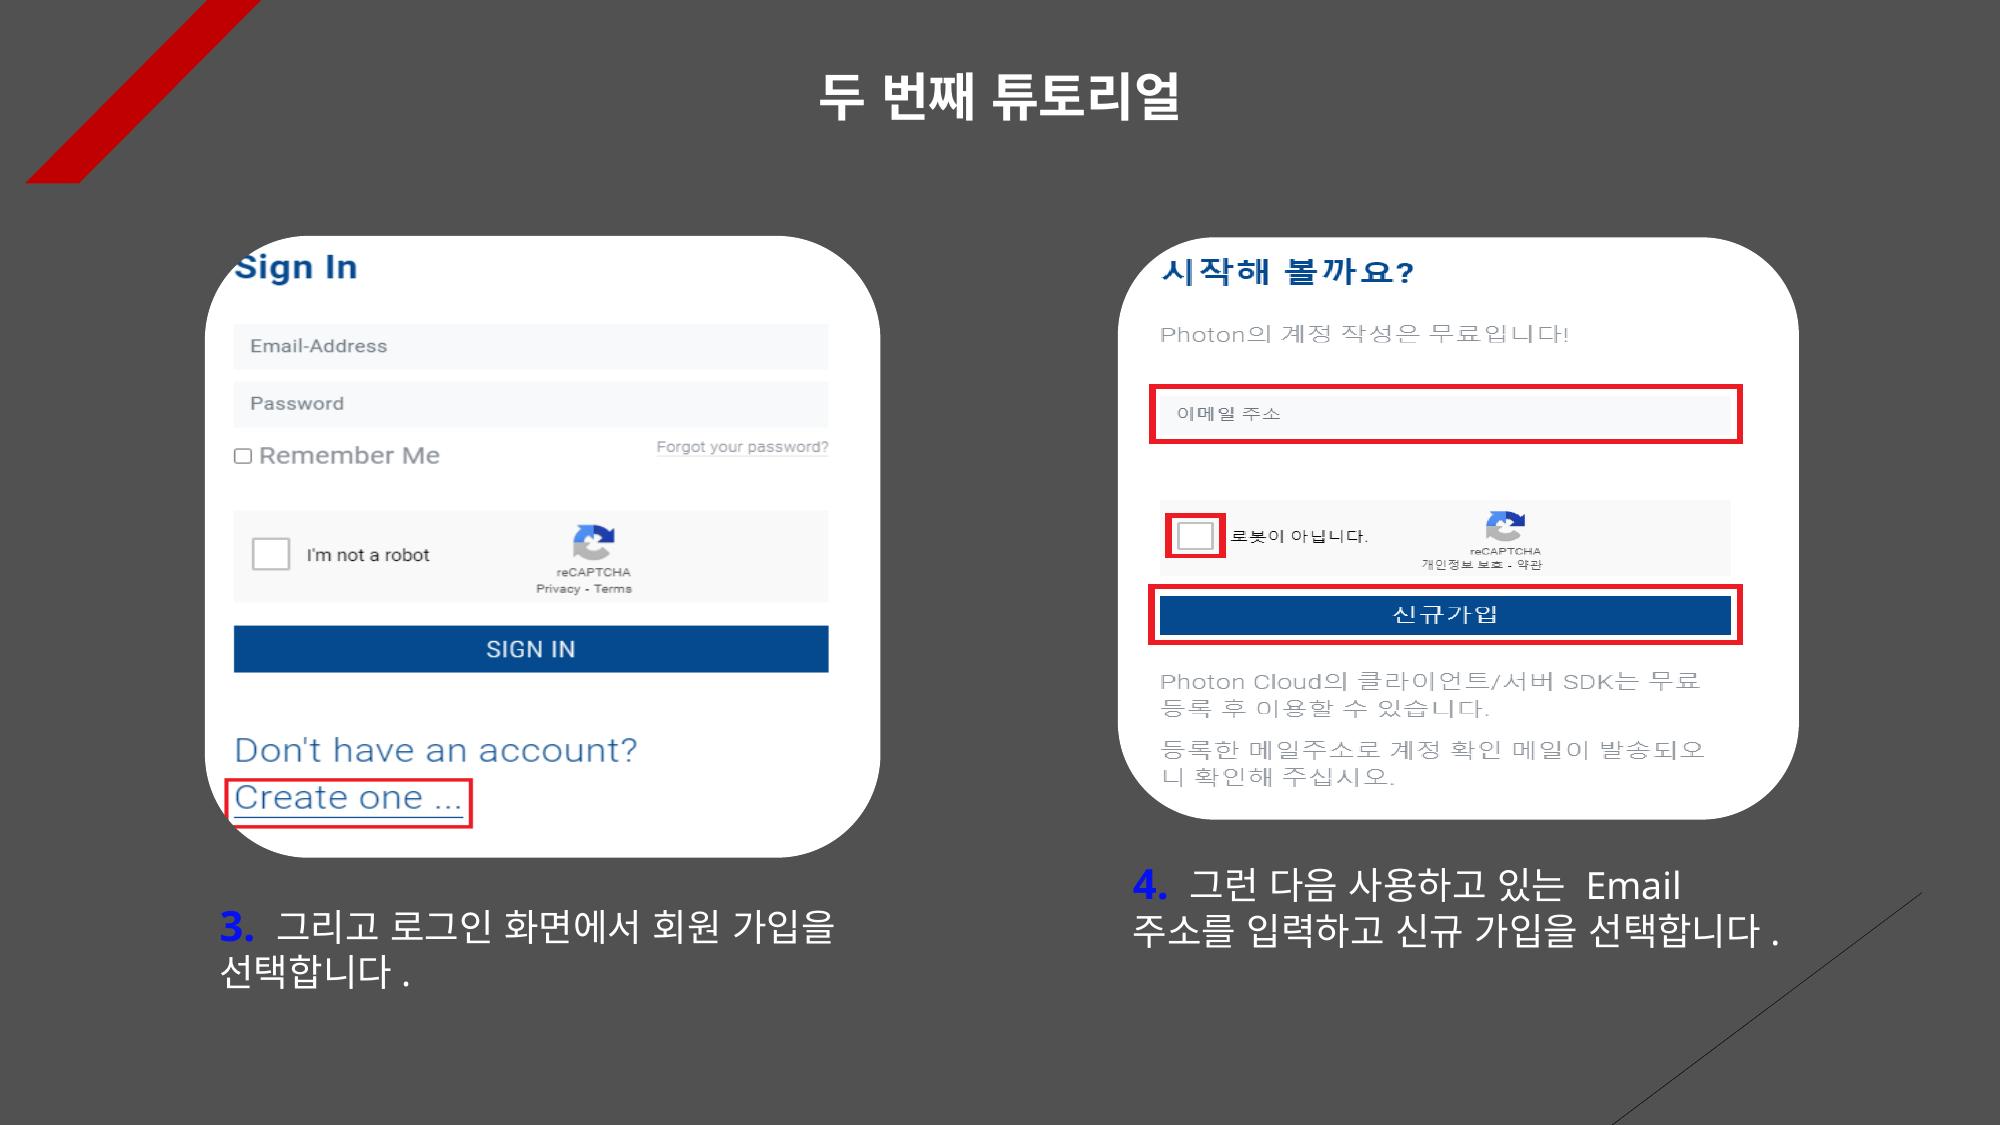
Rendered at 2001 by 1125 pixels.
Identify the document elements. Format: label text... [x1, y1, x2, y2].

picture [1117, 237, 1799, 820]
picture [204, 235, 881, 858]
text_box 두 번째 튜토리얼 [742, 56, 1259, 135]
text_box 3. 그리고 로그인 화면에서 회원 가입을 선택합니다. [204, 891, 881, 1002]
text_box 4. 그런 다음 사용하고 있는 Email 주소를 입력하고 신규 가입을 선택합니다. [1118, 849, 1801, 961]
